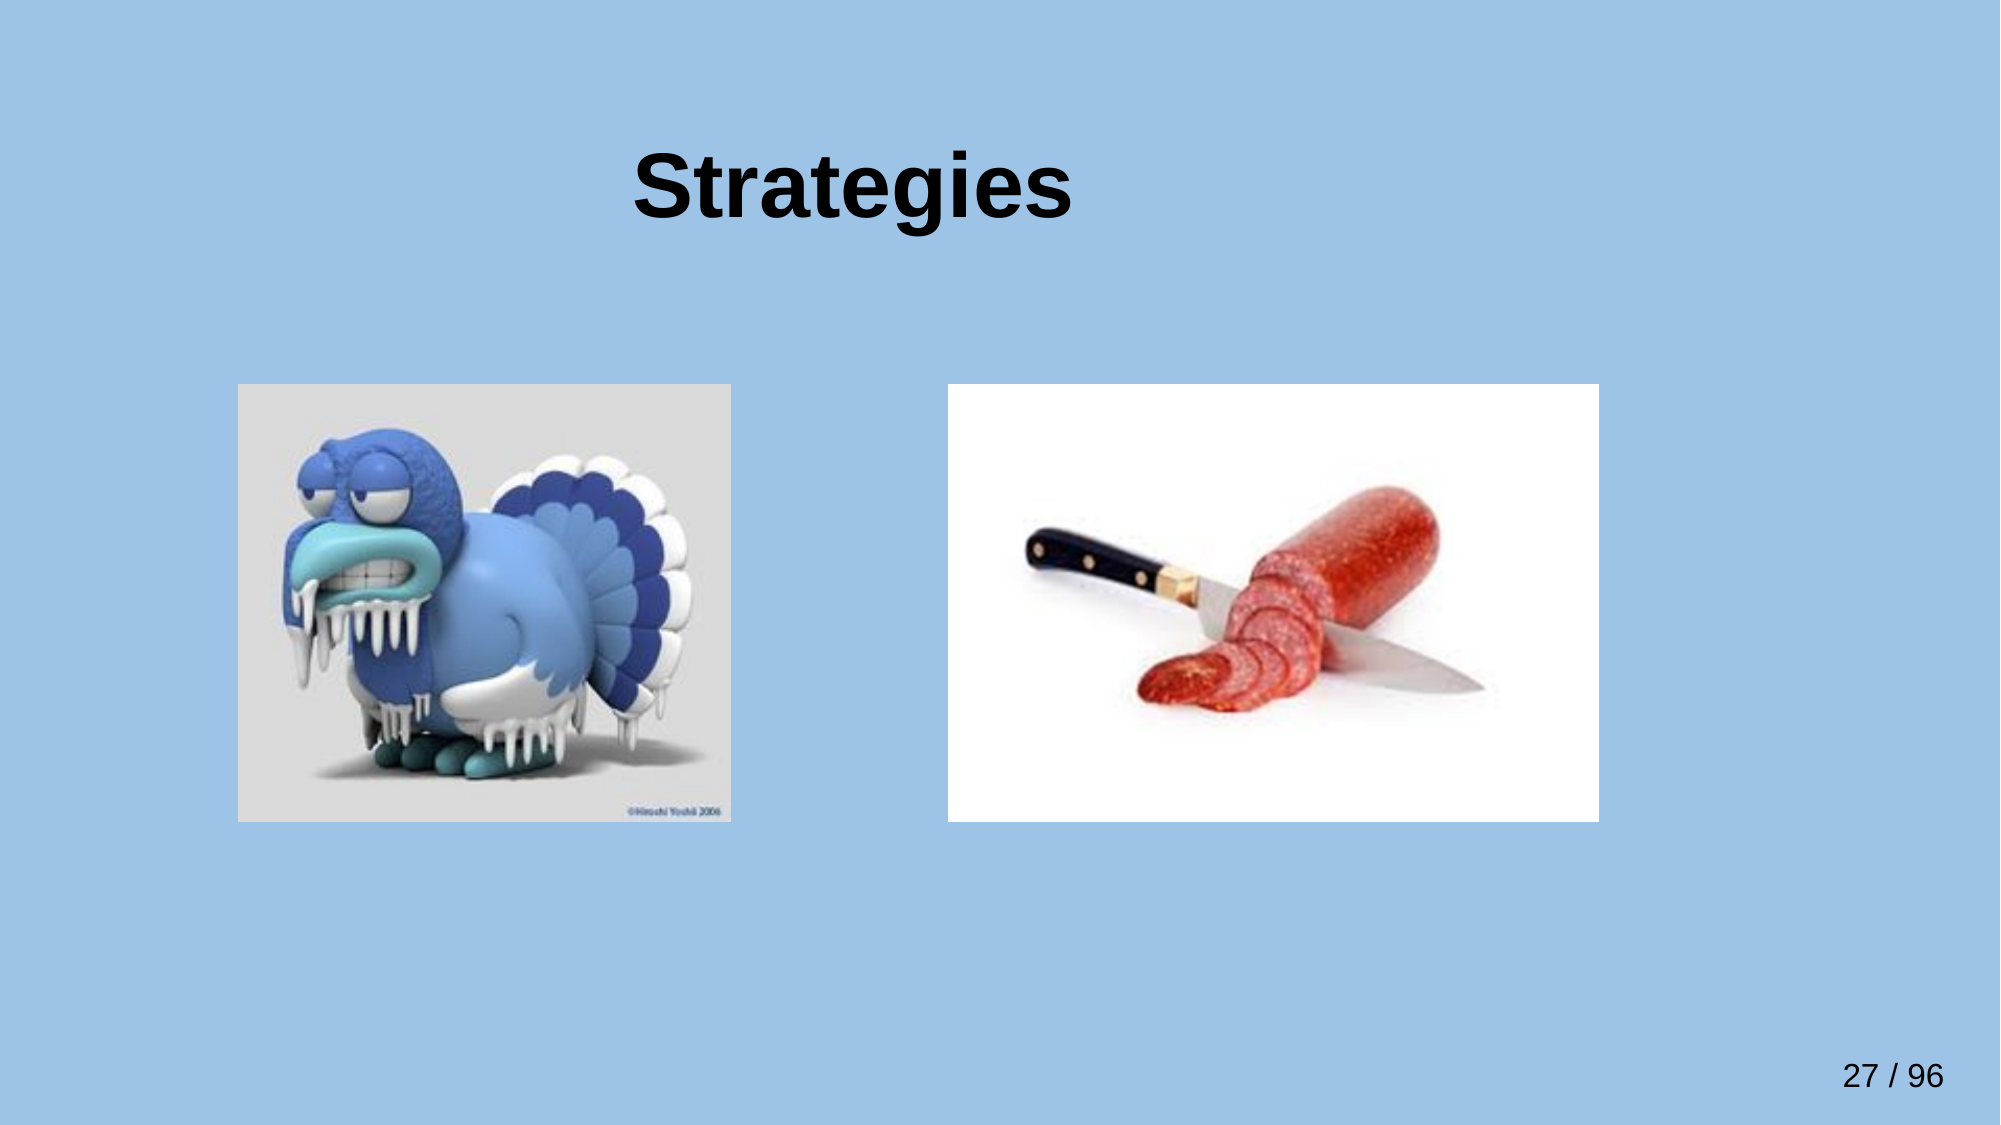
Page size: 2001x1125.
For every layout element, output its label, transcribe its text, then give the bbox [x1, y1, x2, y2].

title Strategies [617, 78, 2000, 297]
picture [948, 384, 1599, 822]
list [238, 384, 731, 822]
